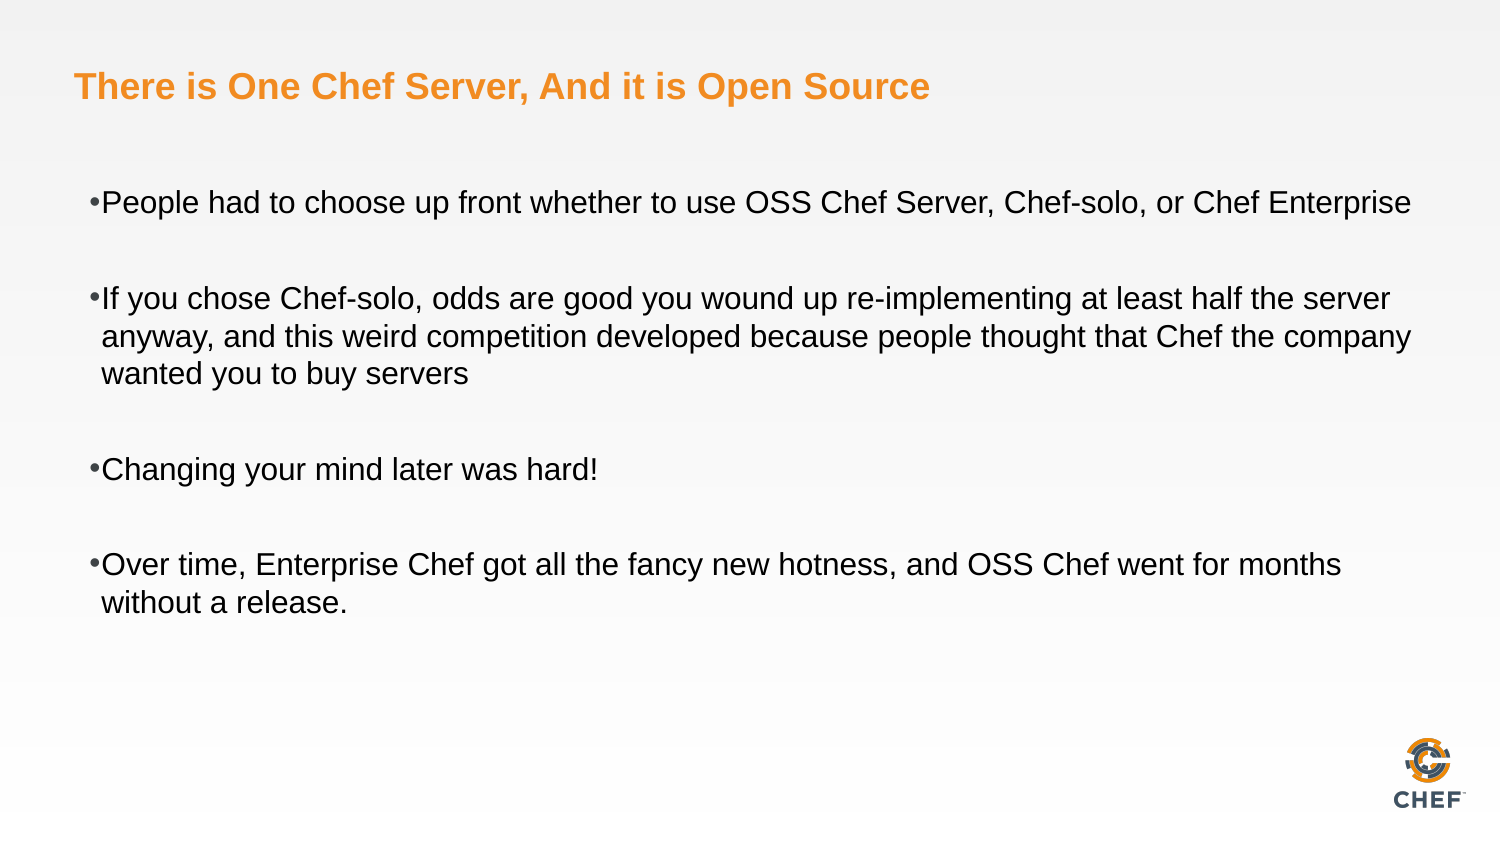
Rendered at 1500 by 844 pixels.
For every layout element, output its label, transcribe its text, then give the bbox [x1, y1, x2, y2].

list People had to choose up front whether to use OSS Chef Server, Chef-solo, or Chef Enterprise If you chose Chef-solo, odds are good you wound up re-implementing at least half the server anyway, and this weird competition developed because people thought that Chef the company wanted you to buy servers Changing your mind later was hard! Over time, Enterprise Chef got all the fancy new hotness, and OSS Chef went for months without a release. [62, 171, 1438, 665]
title There is One Chef Server, And it is Open Source [62, 56, 1438, 118]
picture [1394, 738, 1466, 808]
